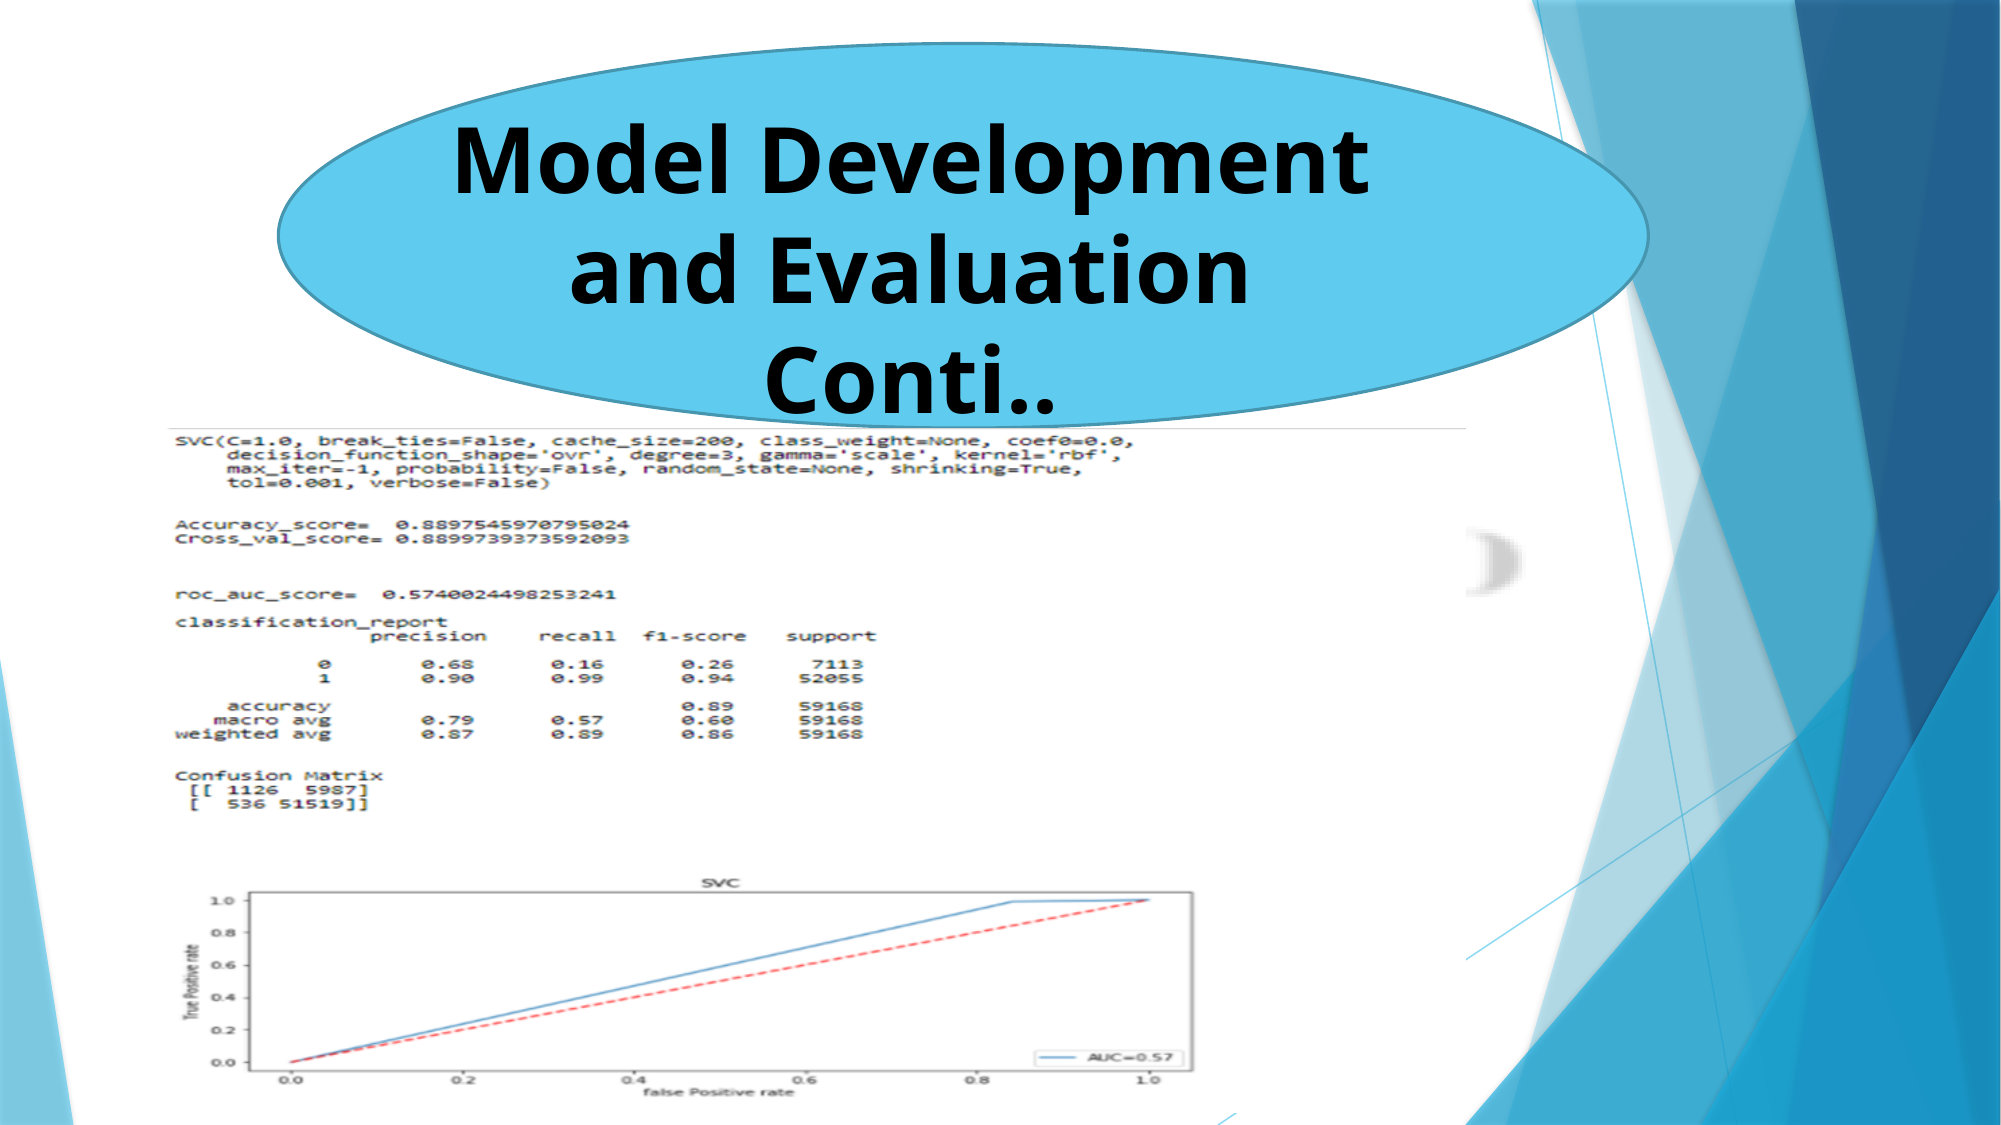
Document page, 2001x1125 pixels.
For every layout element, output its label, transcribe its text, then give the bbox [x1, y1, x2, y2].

picture [154, 427, 1467, 1113]
text_box [276, 113, 429, 358]
text_box [494, 41, 1650, 388]
text_box Model Development and Evaluation Conti.. [429, 94, 1393, 426]
